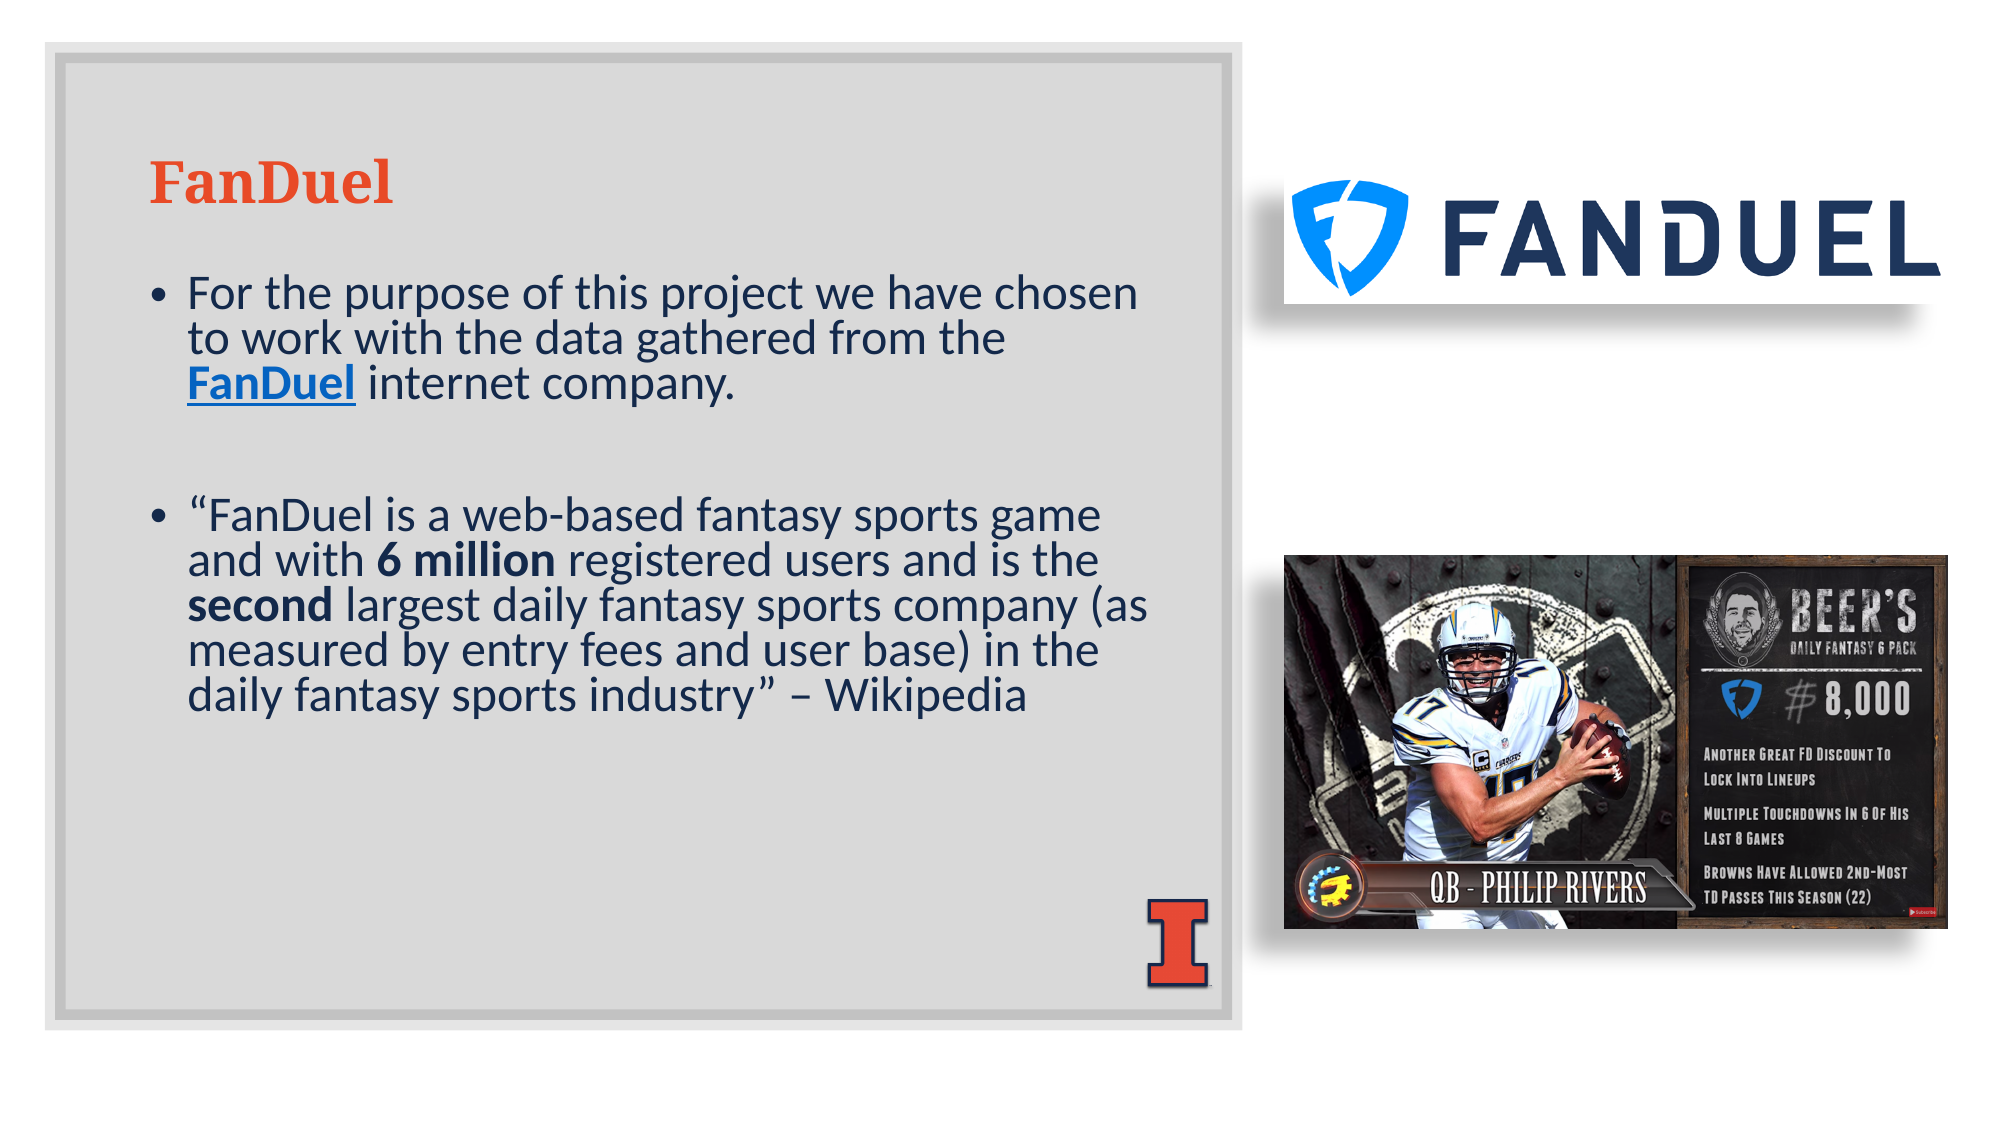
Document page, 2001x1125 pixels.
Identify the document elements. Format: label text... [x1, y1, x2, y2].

list For the purpose of this project we have chosen to work with the data gathered from the FanDuel internet company. “FanDuel is a web-based fantasy sports game and with 6 million registered users and is the second largest daily fantasy sports company (as measured by entry fees and user base) in the daily fantasy sports industry” – Wikipedia [134, 266, 1201, 979]
picture [1127, 893, 1227, 992]
picture [1284, 172, 1948, 304]
picture [1284, 555, 1948, 929]
text_box [54, 52, 1233, 1021]
title FanDuel [134, 97, 1108, 266]
